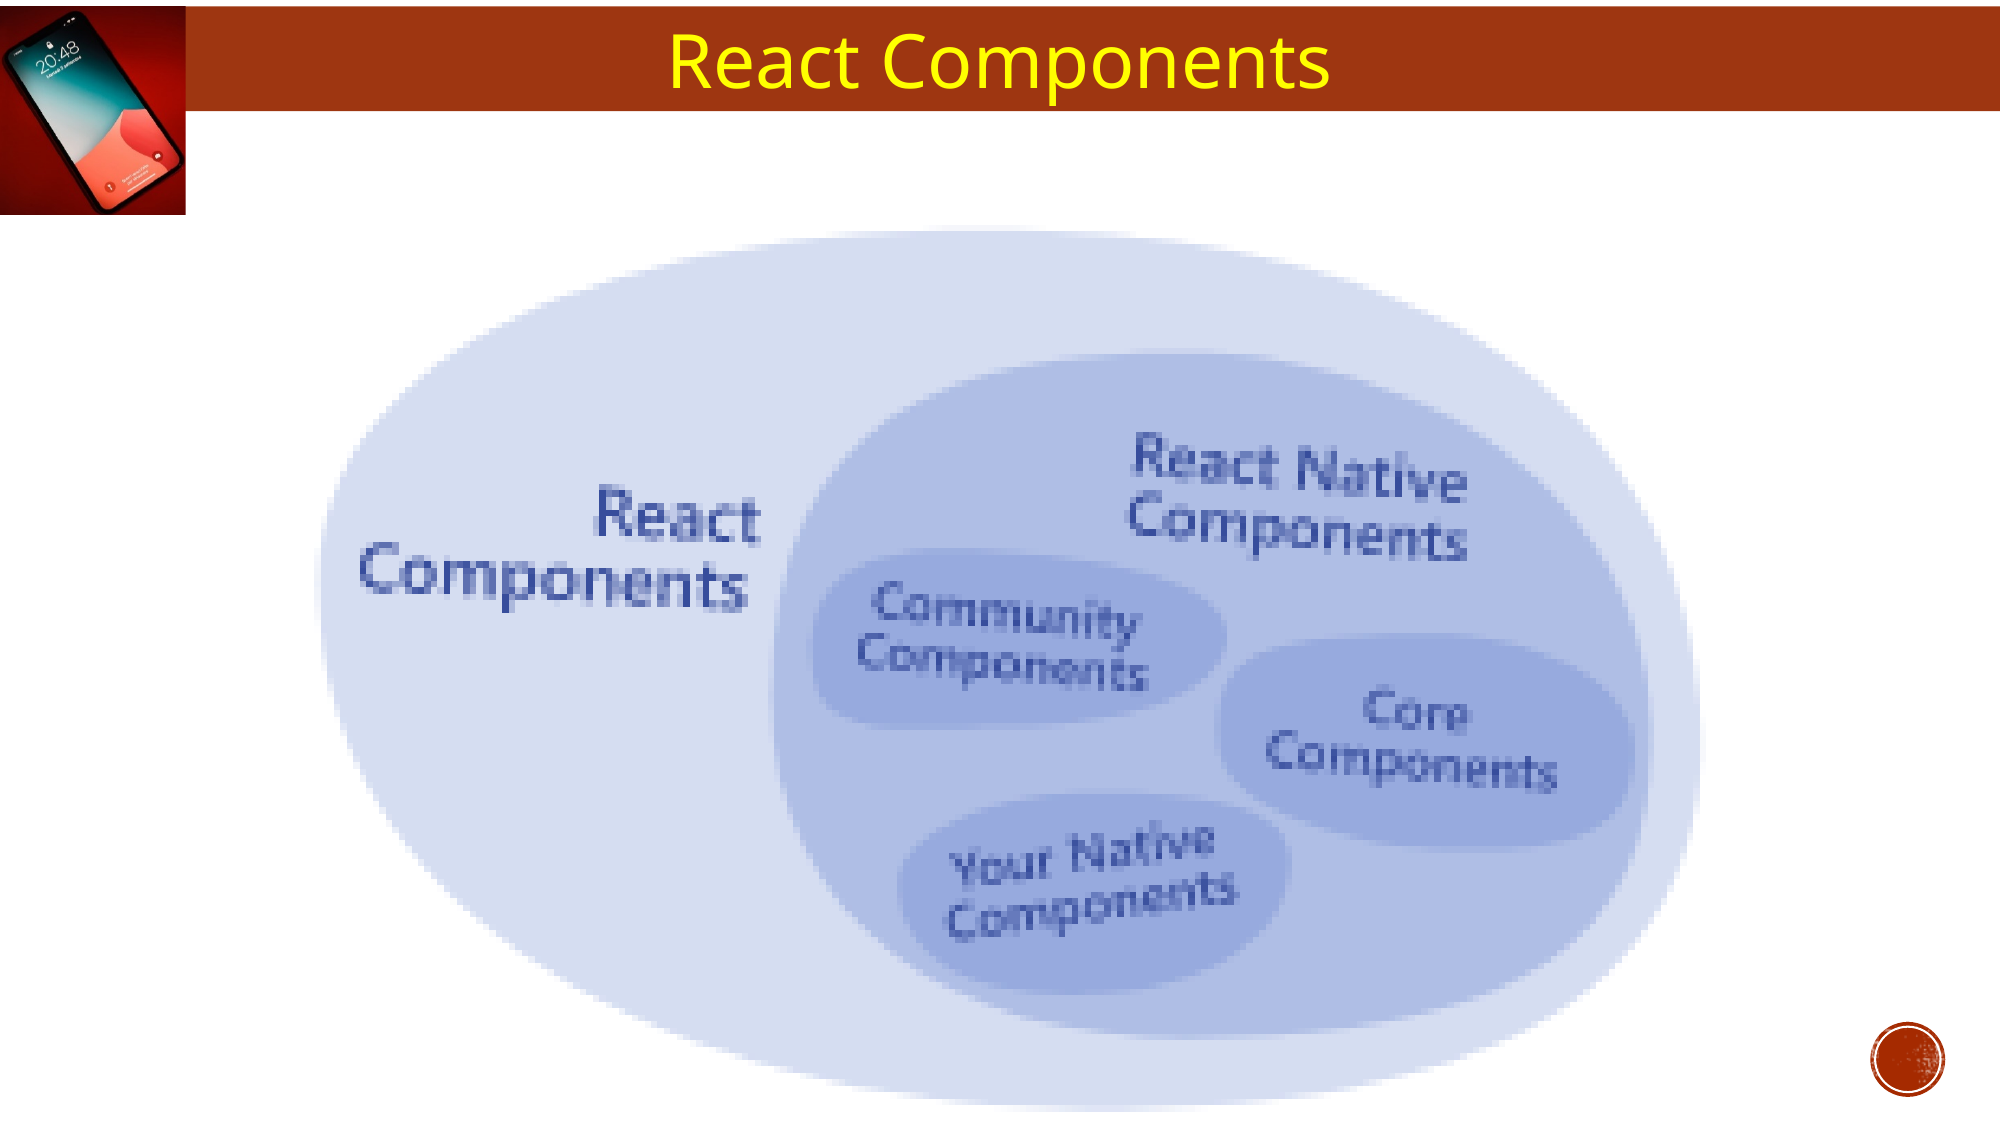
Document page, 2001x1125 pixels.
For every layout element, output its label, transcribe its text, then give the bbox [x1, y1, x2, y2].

picture [302, 180, 1713, 1125]
text_box [25, 0, 76, 6]
text_box React Components [186, 6, 2000, 112]
picture [0, 6, 186, 215]
